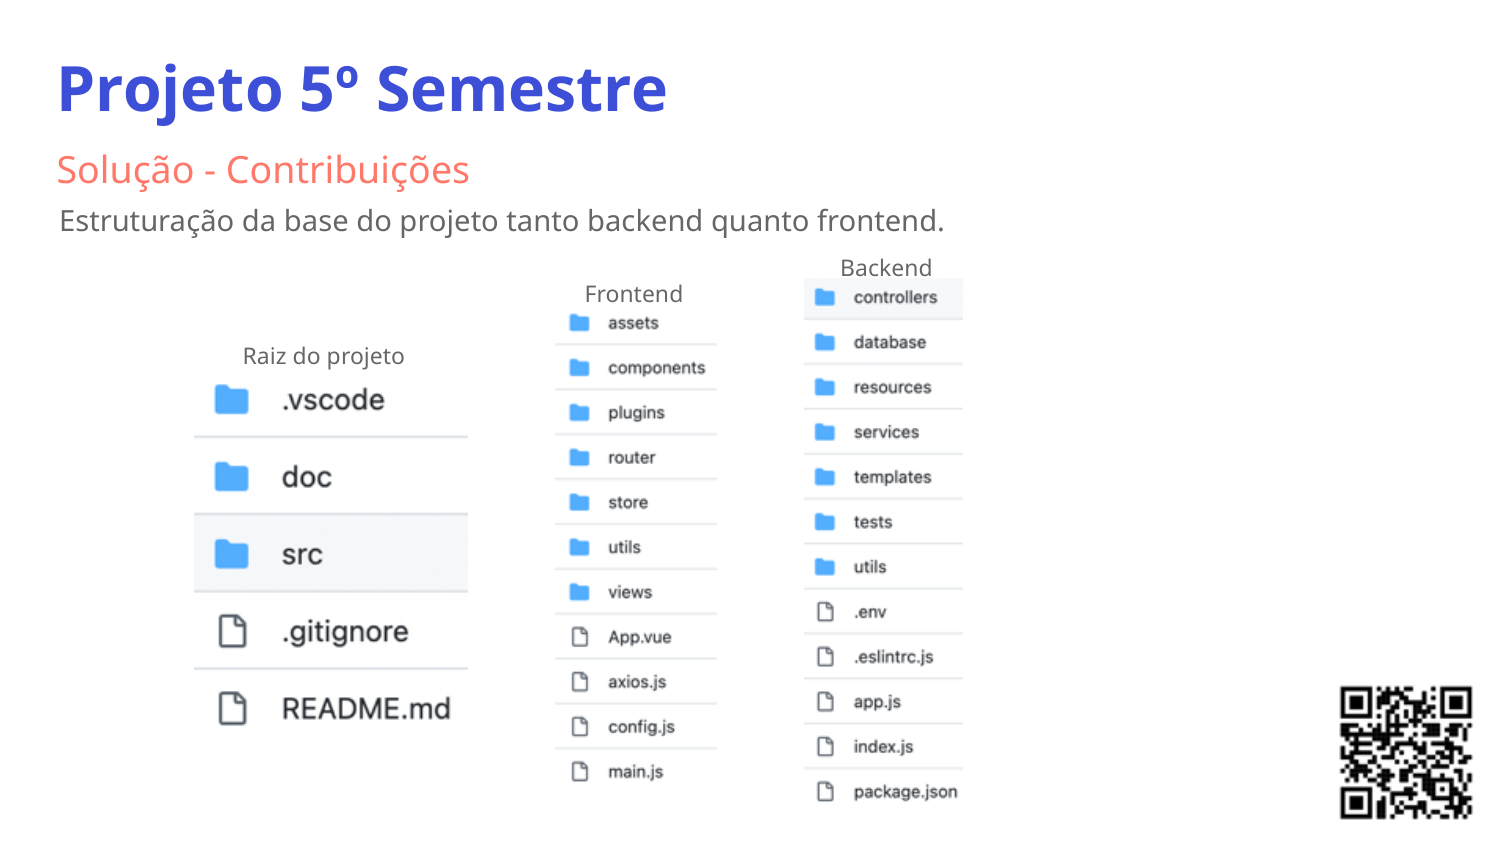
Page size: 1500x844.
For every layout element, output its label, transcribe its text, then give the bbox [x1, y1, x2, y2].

text_box Estruturação da base do projeto tanto backend quanto frontend. [44, 195, 1306, 245]
picture [193, 369, 468, 737]
text_box Projeto 5º Semestre [51, 43, 1449, 138]
text_box Frontend [555, 271, 713, 304]
text_box Solução - Contribuições [41, 124, 828, 207]
picture [554, 305, 717, 791]
text_box Backend [815, 245, 958, 277]
picture [804, 278, 963, 811]
picture [1331, 678, 1482, 829]
text_box Raiz do projeto [194, 334, 455, 368]
